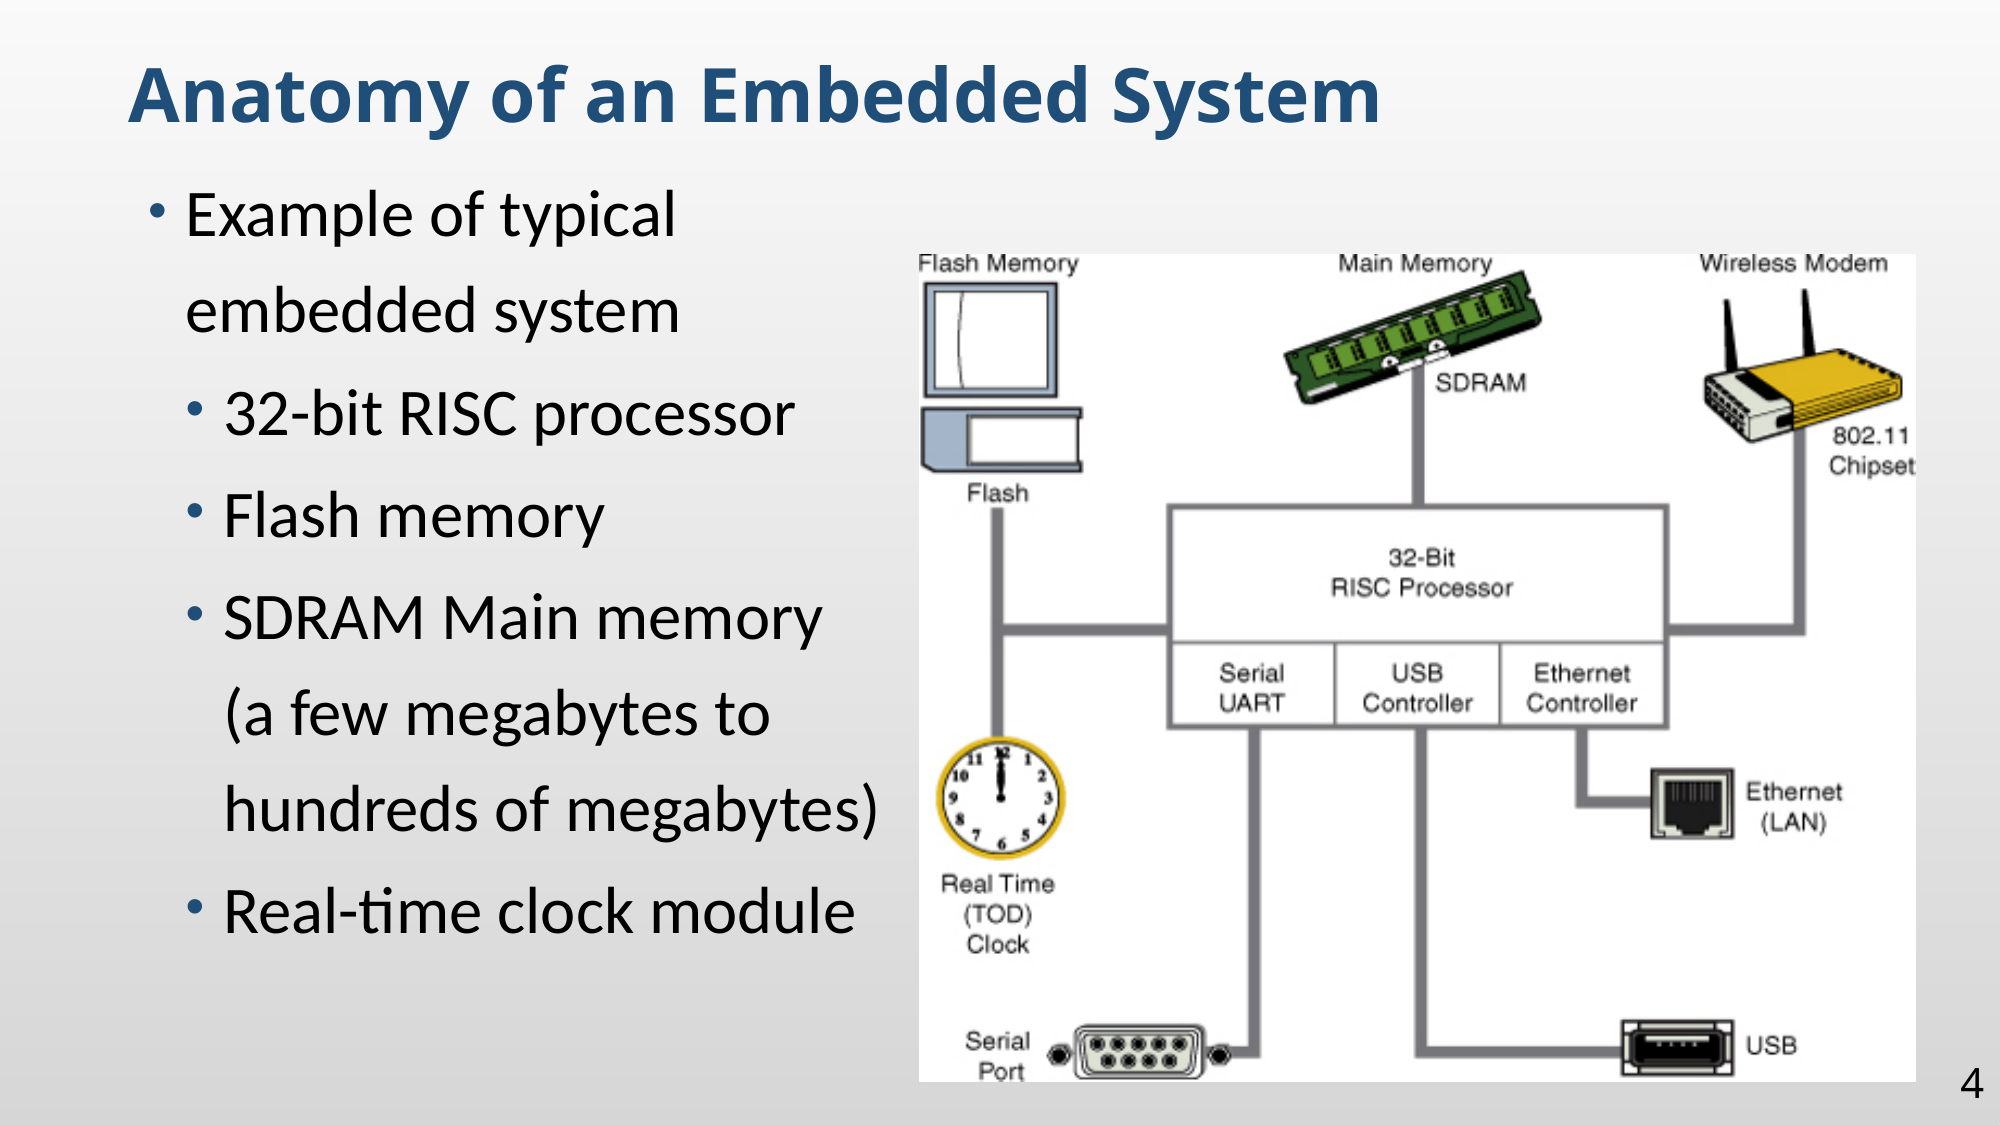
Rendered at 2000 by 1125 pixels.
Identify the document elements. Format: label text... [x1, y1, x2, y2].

text_box Anatomy of an Embedded System [113, 30, 1810, 147]
picture [919, 254, 1916, 1082]
list Example of typical embedded system 32-bit RISC processor Flash memory SDRAM Main memory (a few megabytes to hundreds of megabytes) Real-time clock module [125, 147, 920, 1076]
text_box 4 [1811, 1070, 2000, 1101]
